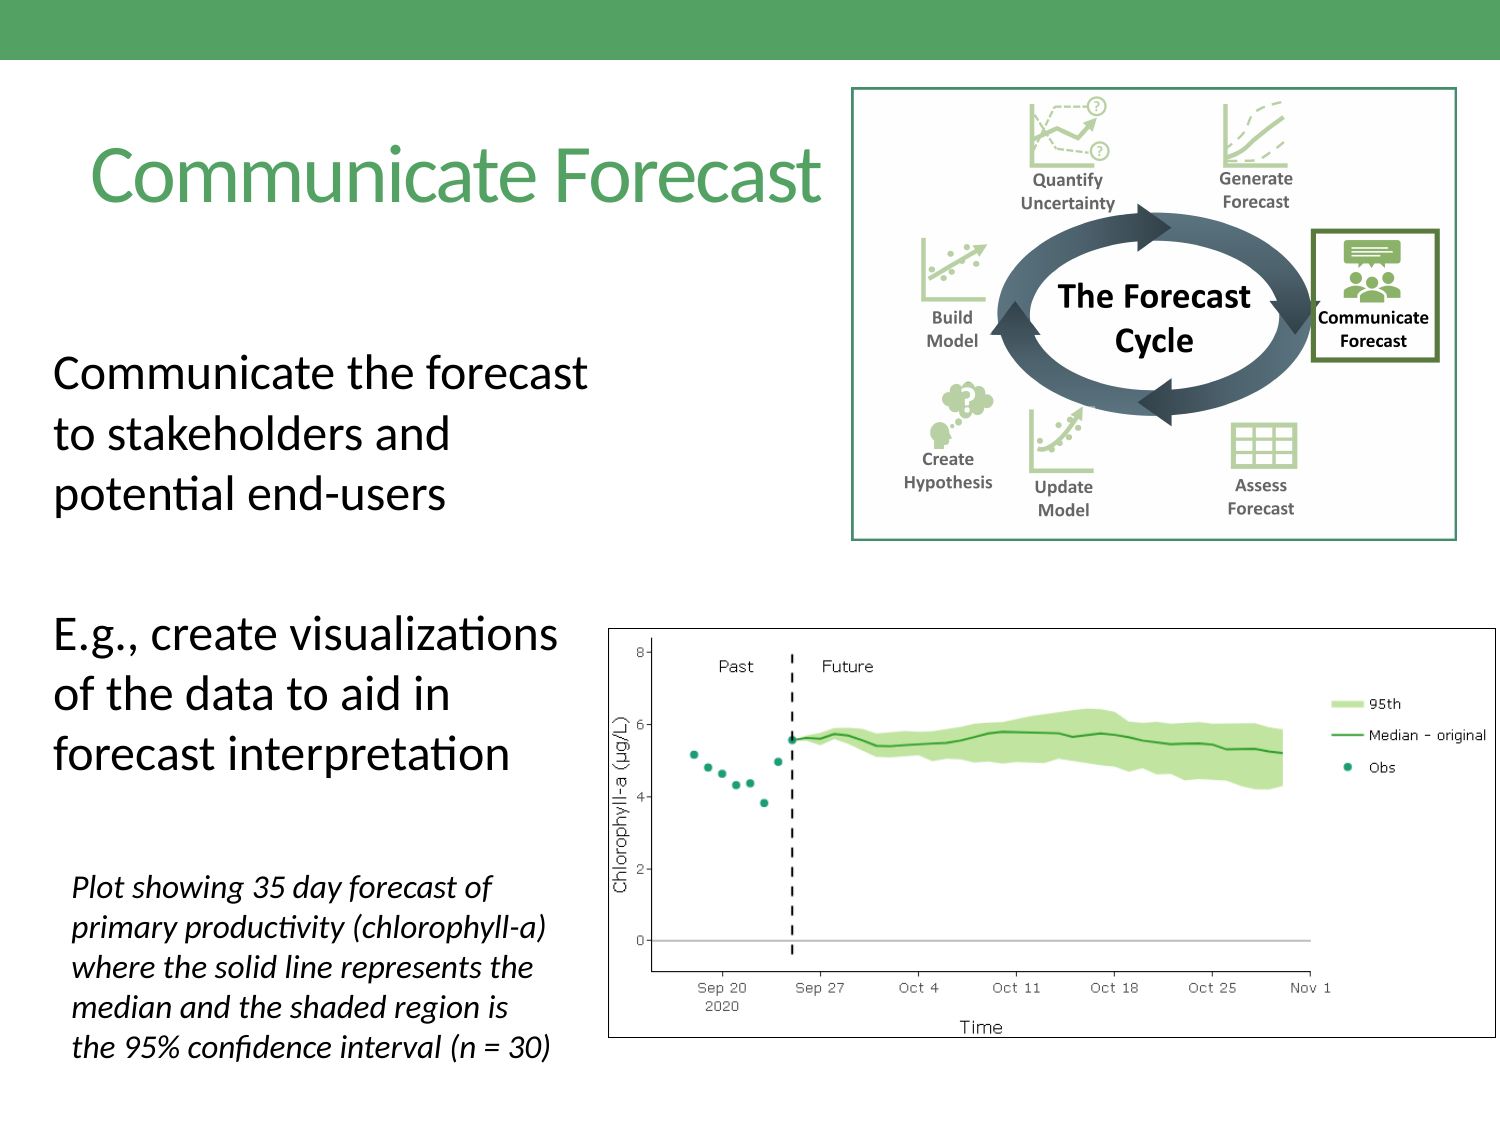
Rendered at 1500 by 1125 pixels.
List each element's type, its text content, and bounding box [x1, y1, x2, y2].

text_box Plot showing 35 day forecast of primary productivity (chlorophyll-a) where the solid line represents the median and the shaded region is the 95% confidence interval (n = 30) [56, 857, 574, 1073]
title Communicate Forecast [75, 87, 850, 250]
picture [608, 628, 1497, 1038]
text_box Communicate the forecast to stakeholders and potential end-users E.g., create visualizations of the data to aid in forecast interpretation [38, 262, 612, 1063]
picture [851, 87, 1457, 542]
